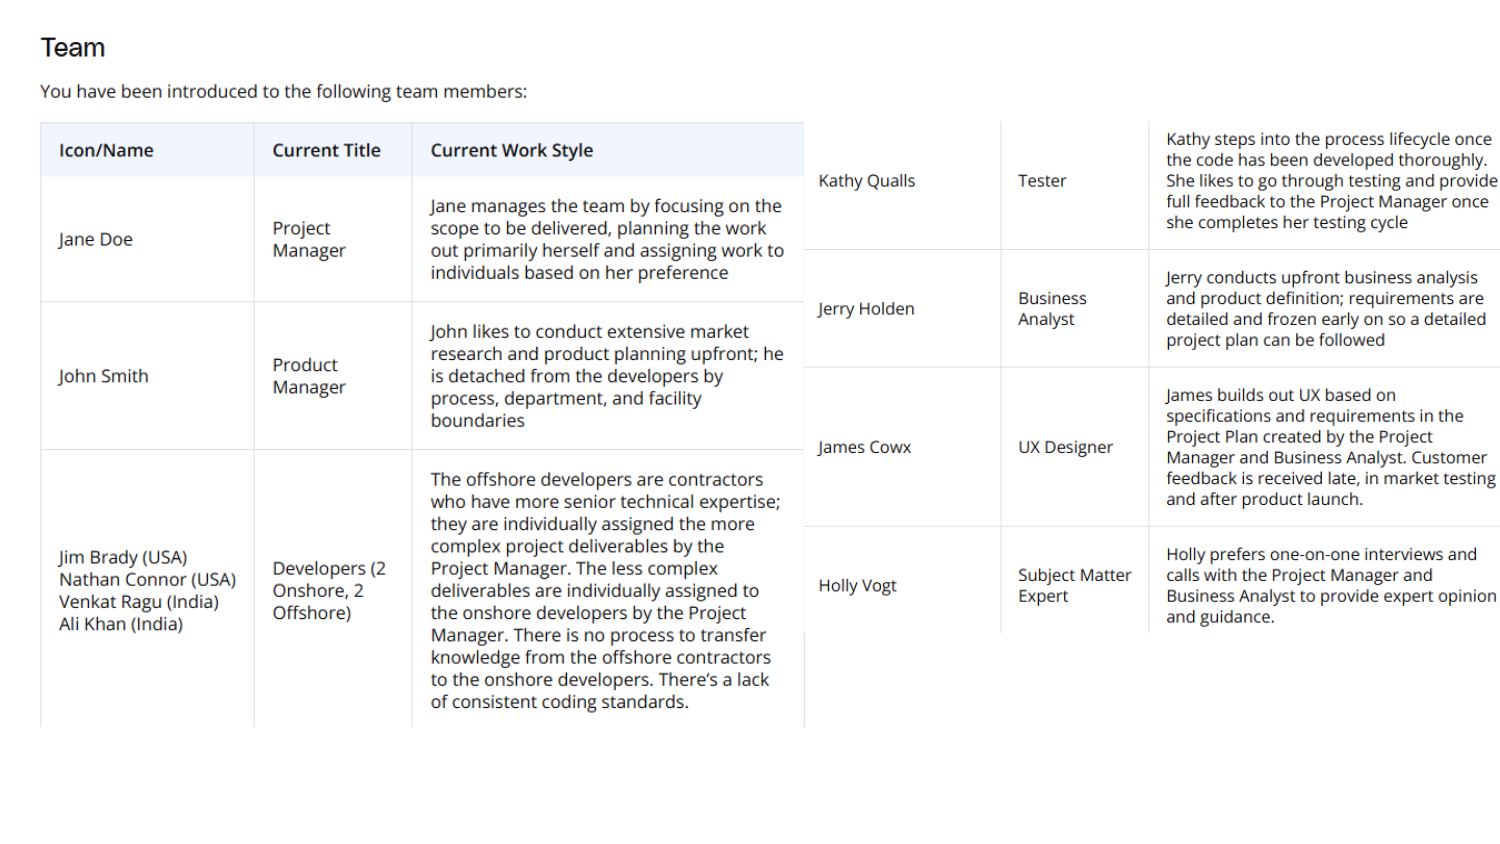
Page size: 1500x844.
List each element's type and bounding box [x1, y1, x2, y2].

picture [18, 20, 1500, 727]
